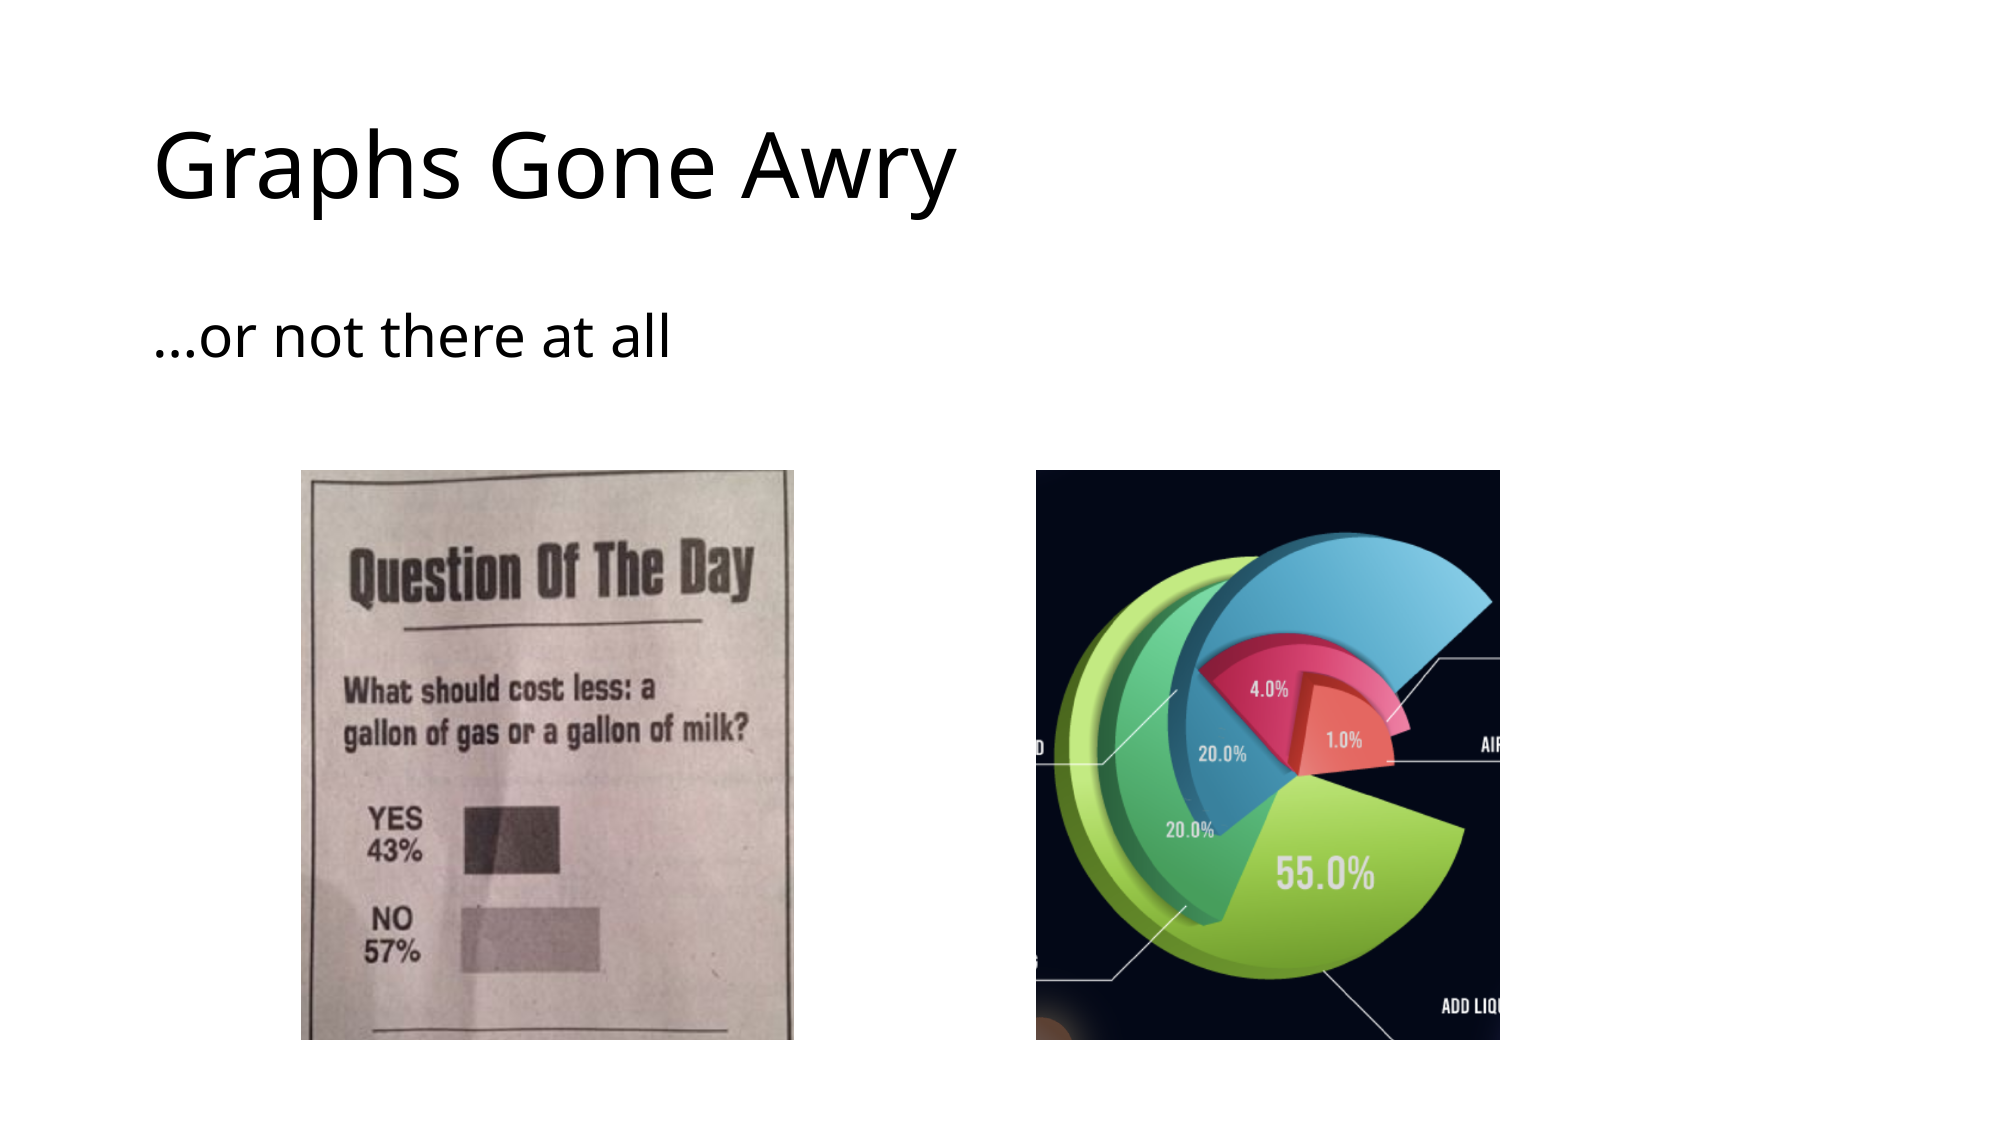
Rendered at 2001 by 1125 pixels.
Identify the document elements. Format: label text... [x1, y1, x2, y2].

text_box …or not there at all [137, 299, 1863, 1014]
title Graphs Gone Awry [137, 59, 1863, 278]
picture [1036, 470, 1500, 1040]
picture [301, 470, 794, 1040]
